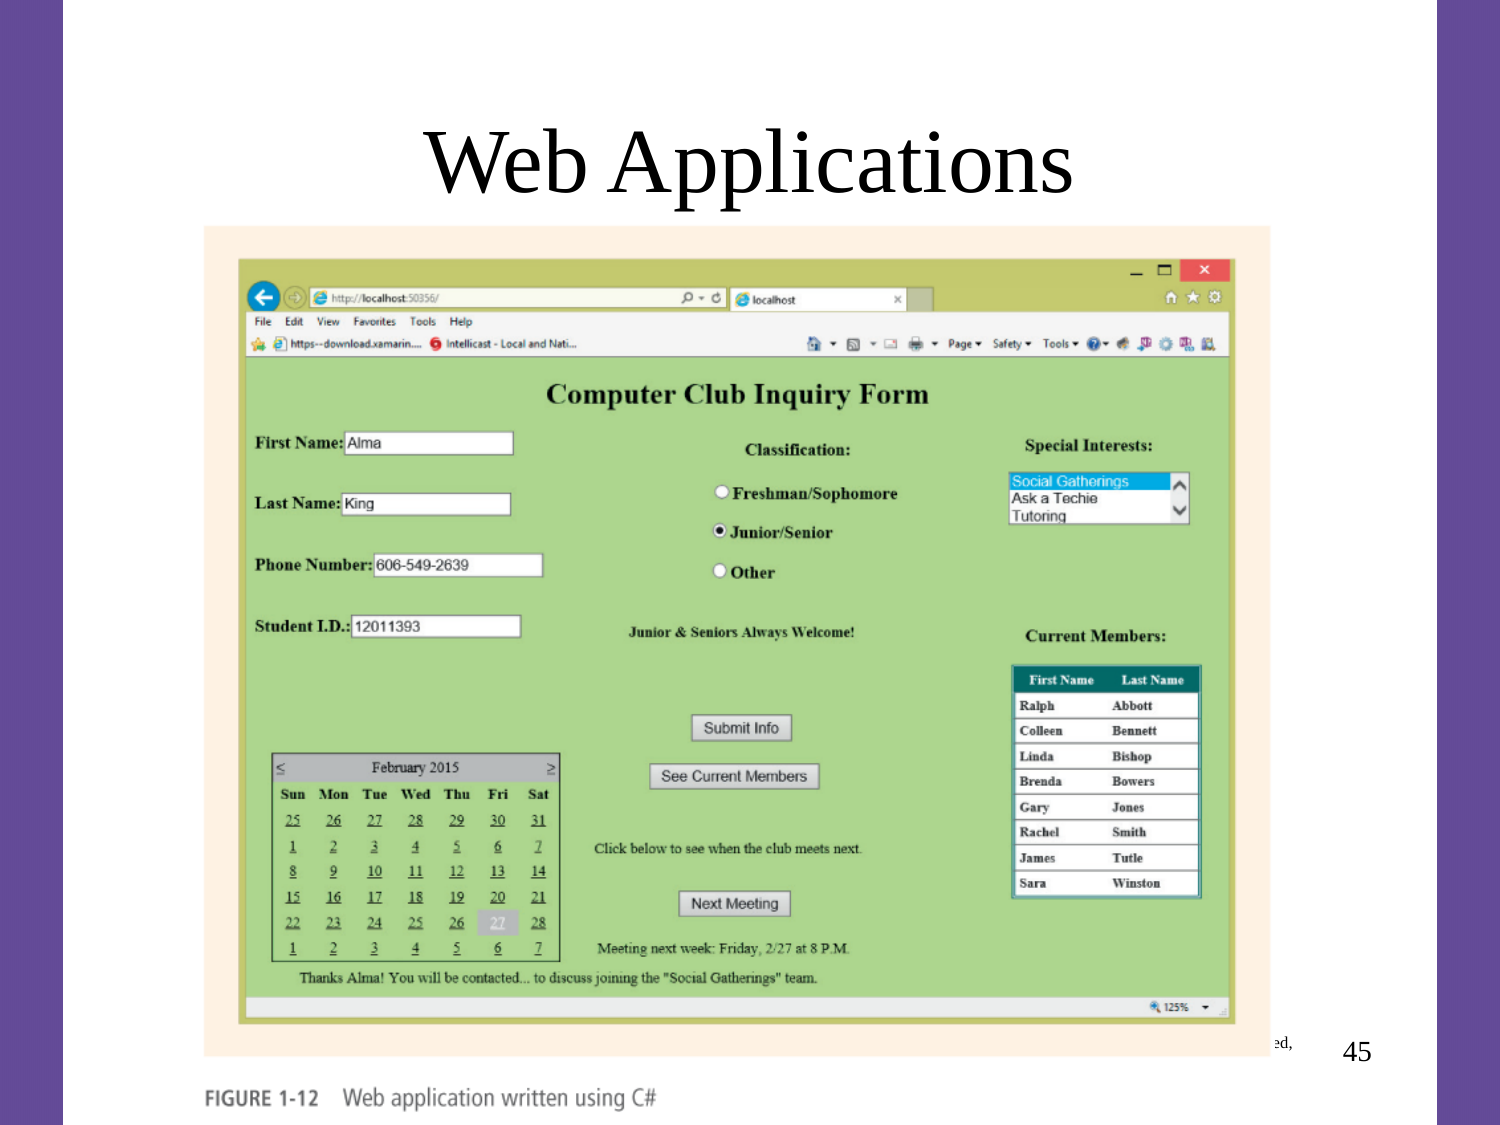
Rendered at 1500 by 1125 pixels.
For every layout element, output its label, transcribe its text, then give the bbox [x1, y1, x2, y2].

title Web Applications [112, 62, 1388, 250]
picture [199, 220, 1276, 1117]
picture [0, 0, 63, 1125]
picture [1437, 0, 1500, 1125]
slide_number 45 [1279, 1024, 1388, 1101]
